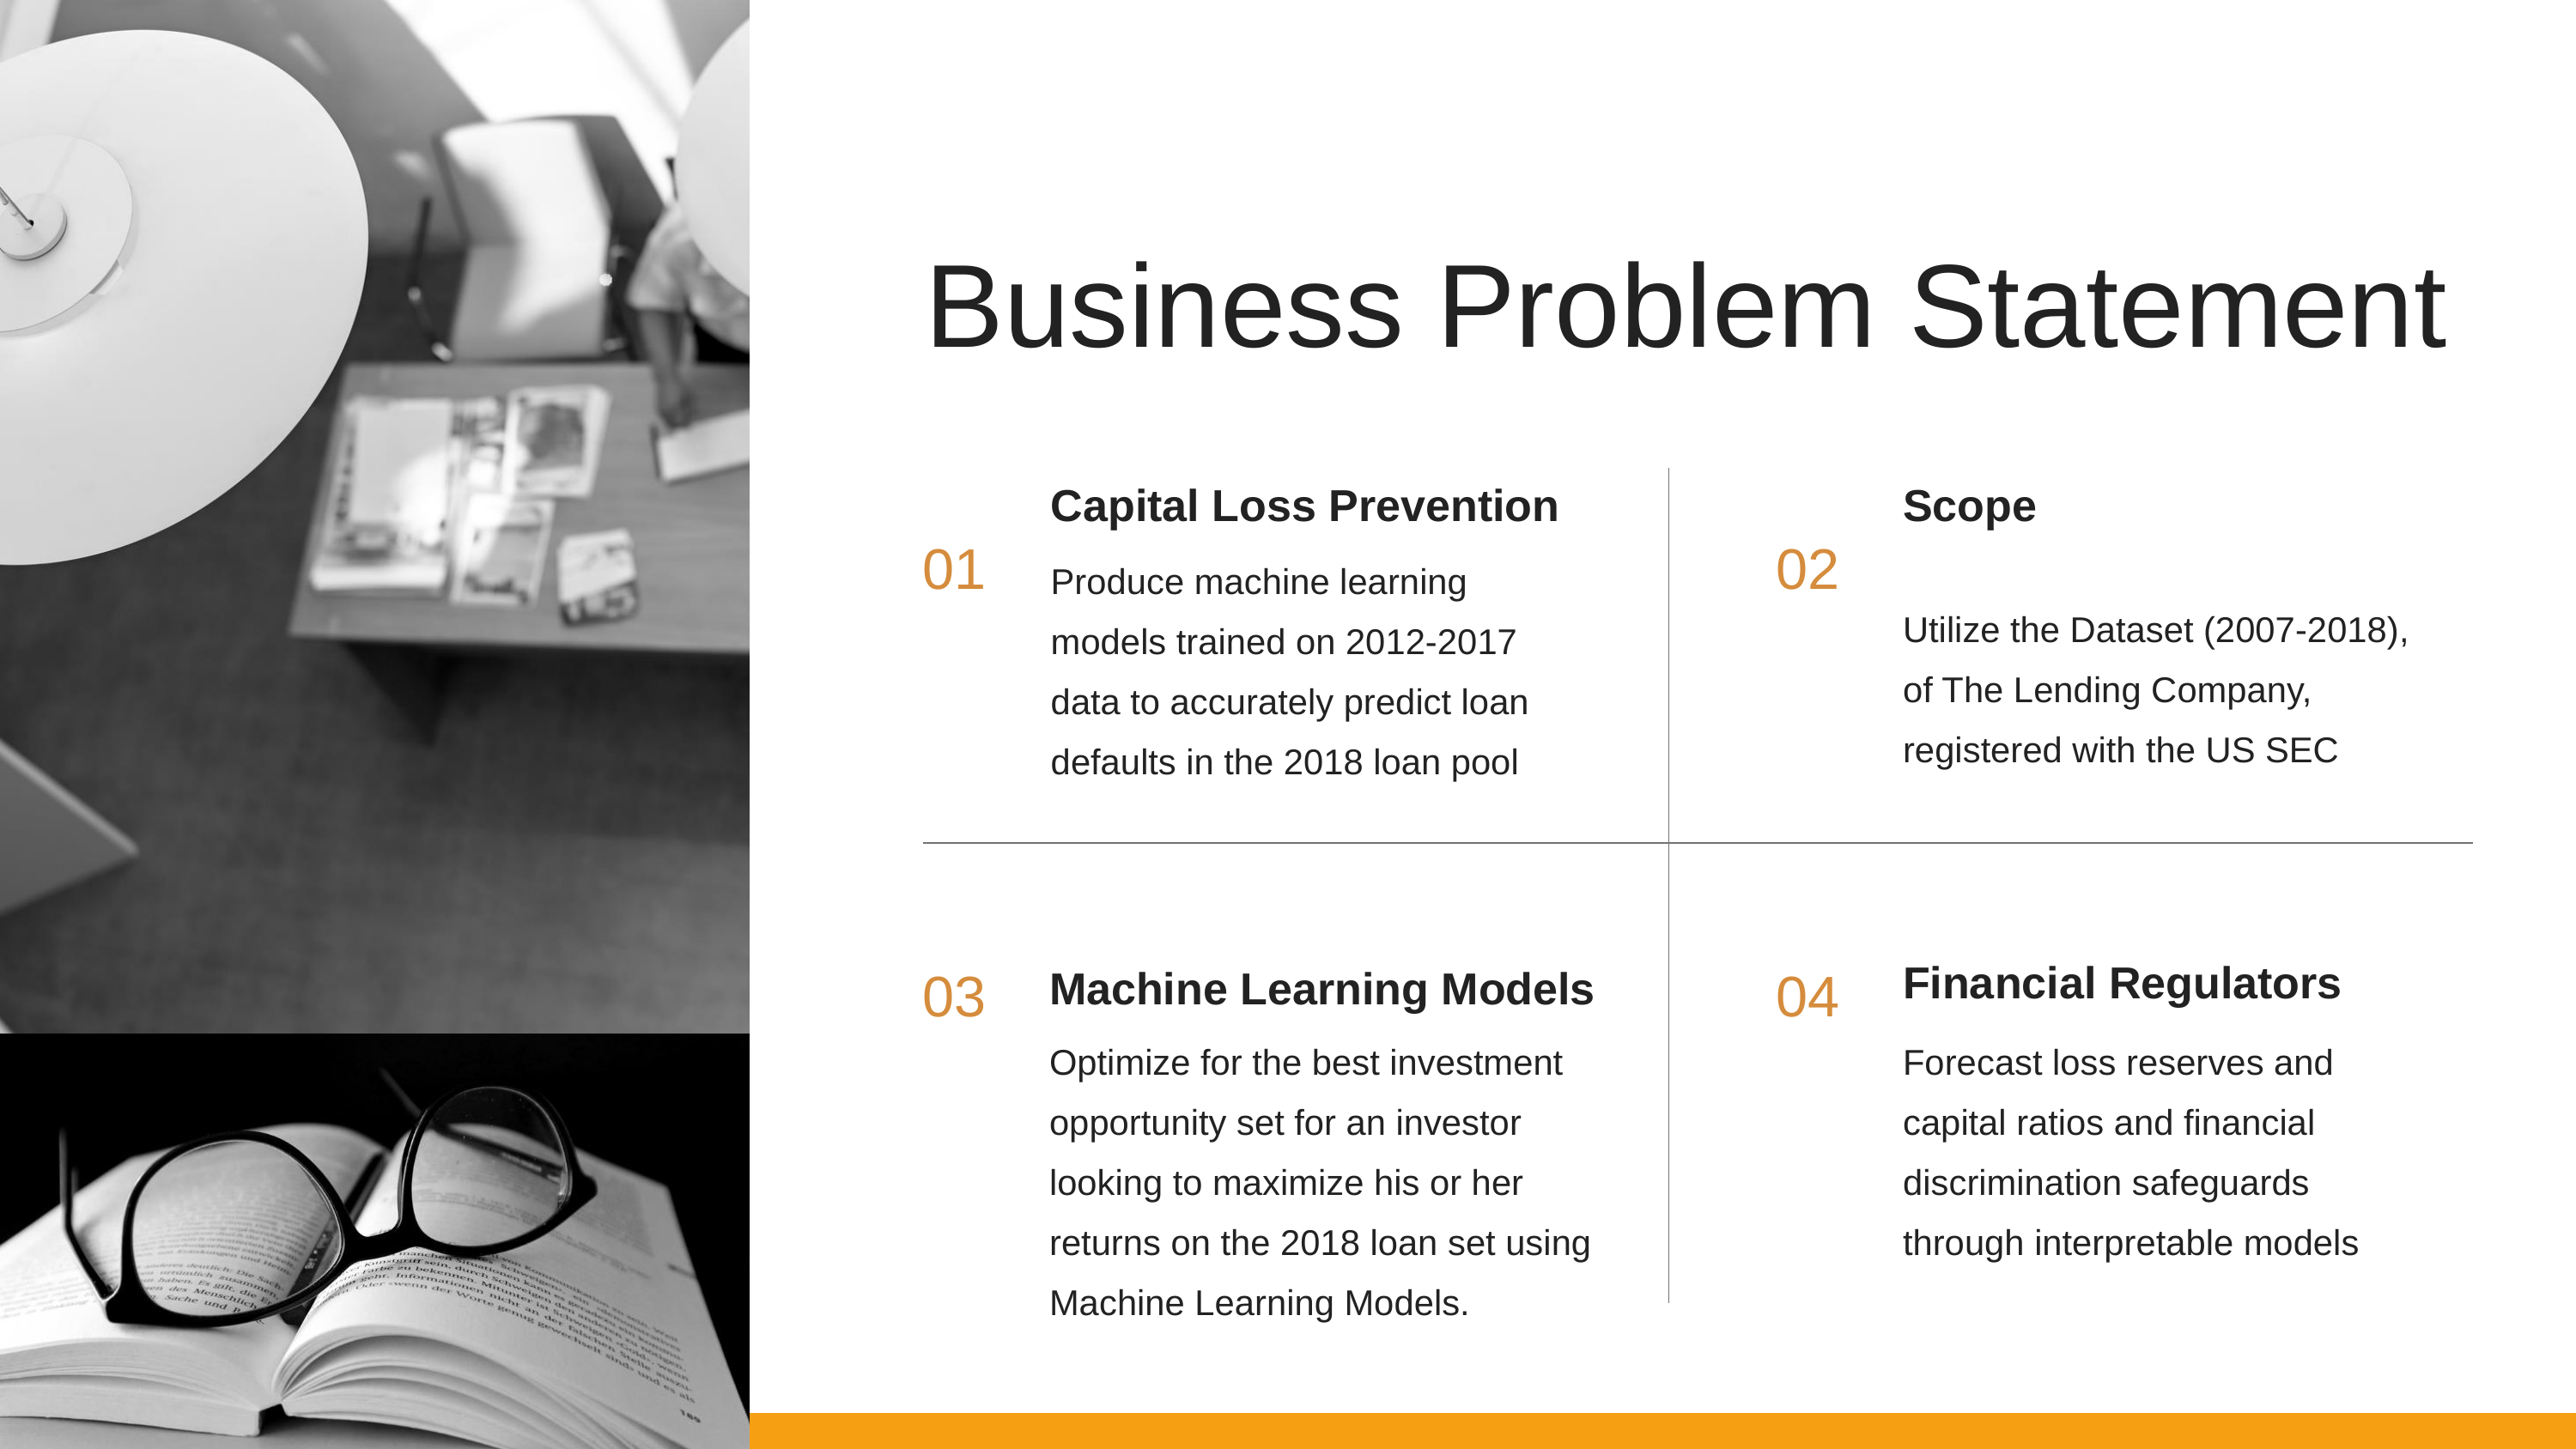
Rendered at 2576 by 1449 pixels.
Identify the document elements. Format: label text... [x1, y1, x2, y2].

text_box 01 [922, 504, 1022, 601]
text_box 04 [1776, 931, 1875, 1028]
text_box Utilize the Dataset (2007-2018), of The Lending Company, registered with the US SEC [1902, 590, 2414, 770]
text_box Business Problem Statement [925, 173, 2474, 371]
text_box Machine Learning Models [1049, 949, 1634, 1014]
text_box Scope [1902, 466, 2414, 530]
text_box Forecast loss reserves and capital ratios and financial discrimination safeguards through interpretable models [1902, 1022, 2414, 1323]
text_box 02 [1776, 504, 1875, 601]
text_box Optimize for the best investment opportunity set for an investor looking to maximize his or her returns on the 2018 loan set using Machine Learning Models. [1049, 1022, 1634, 1323]
text_box Produce machine learning models trained on 2012-2017 data to accurately predict loan defaults in the 2018 loan pool [1050, 542, 1562, 782]
text_box Financial Regulators [1902, 943, 2414, 1009]
picture [0, 0, 750, 1449]
text_box 03 [922, 931, 1022, 1028]
text_box Capital Loss Prevention [1050, 466, 1562, 530]
